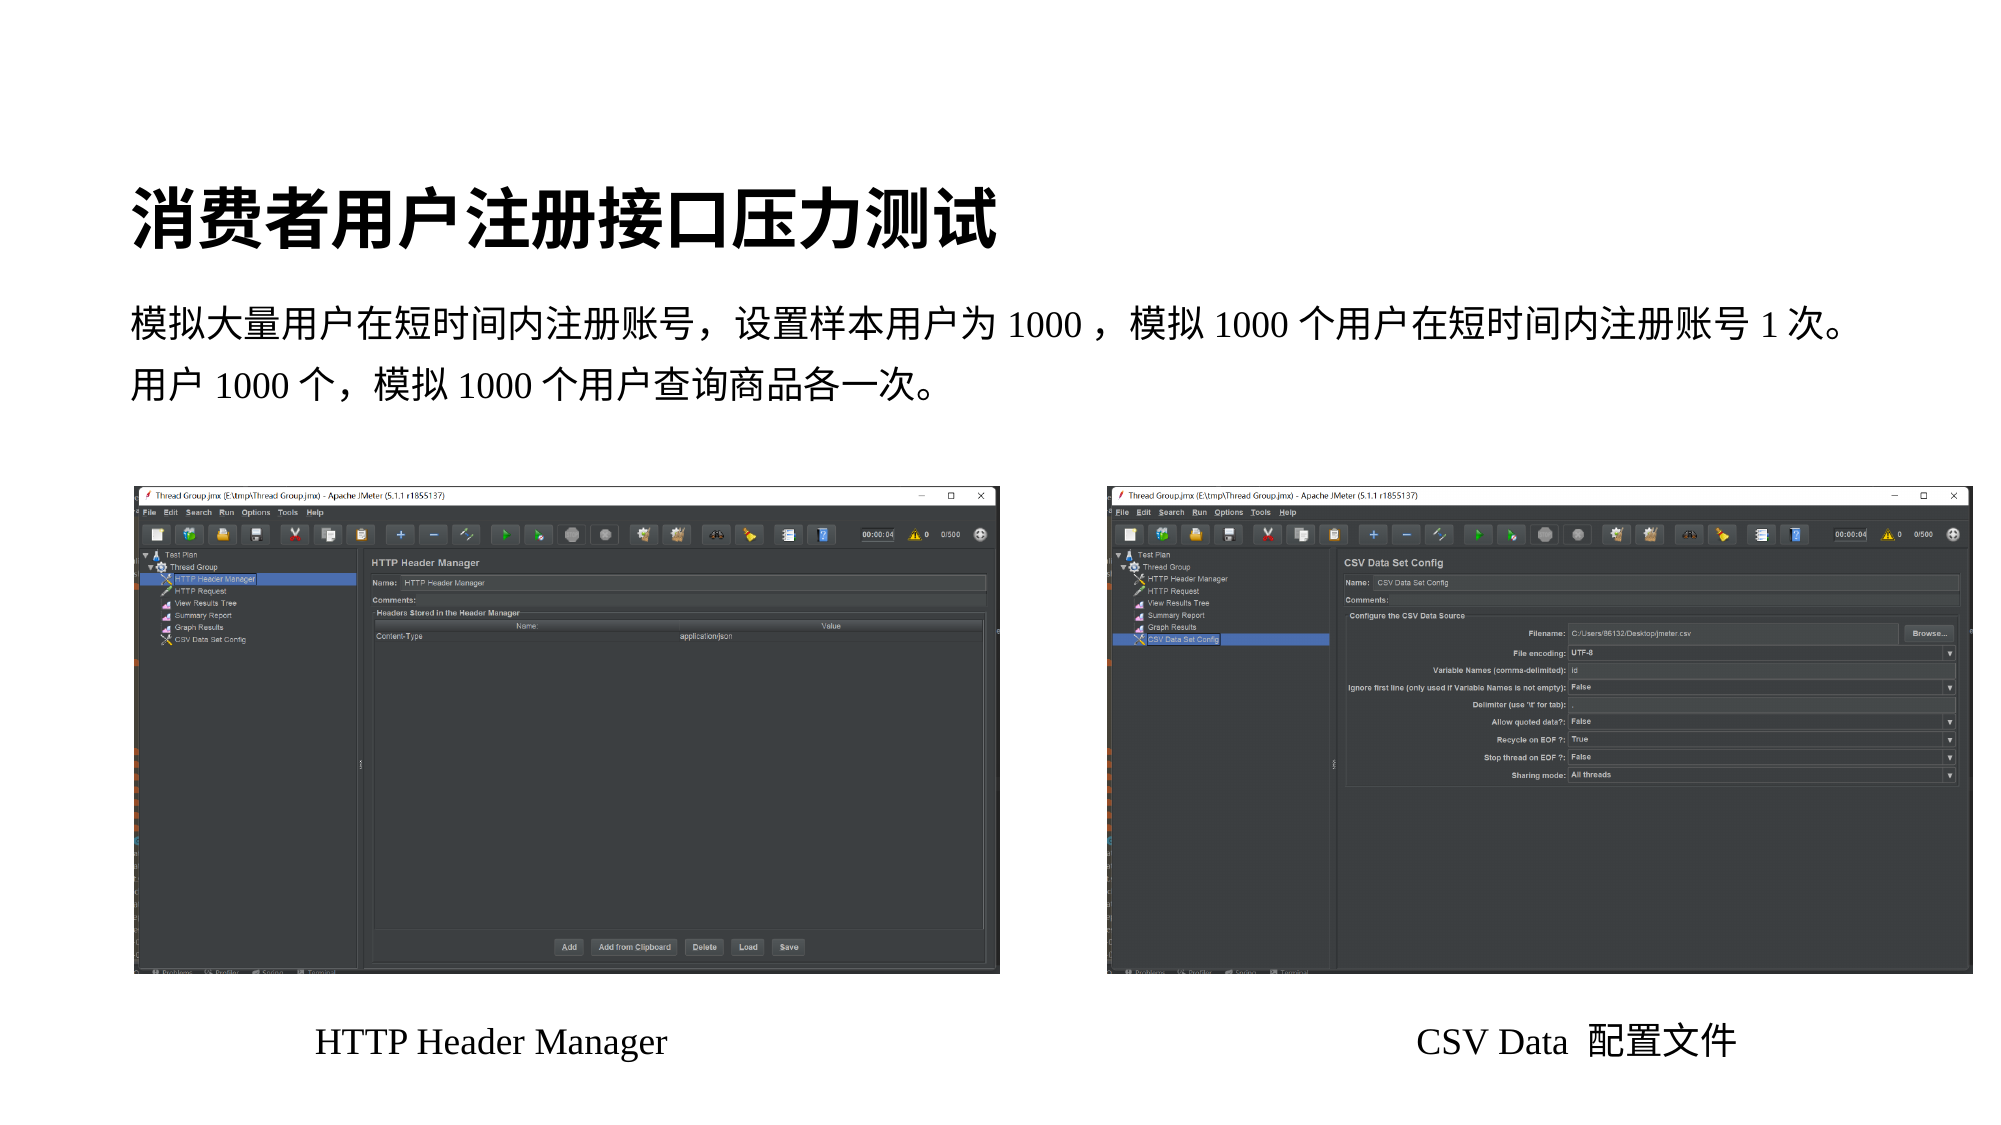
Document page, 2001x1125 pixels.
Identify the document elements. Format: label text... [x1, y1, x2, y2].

list 消费者用户注册接口压力测试 模拟大量用户在短时间内注册账号，设置样本用户为1000，模拟1000个用户在短时间内注册账号1次。 用户1000个，模拟1000个用户查询商品各一次。 [115, 111, 1841, 826]
picture [1107, 486, 1973, 974]
text_box HTTP Header Manager [300, 1009, 1300, 1069]
text_box CSV Data 配置文件 [1401, 1009, 1911, 1069]
picture [134, 486, 1000, 974]
